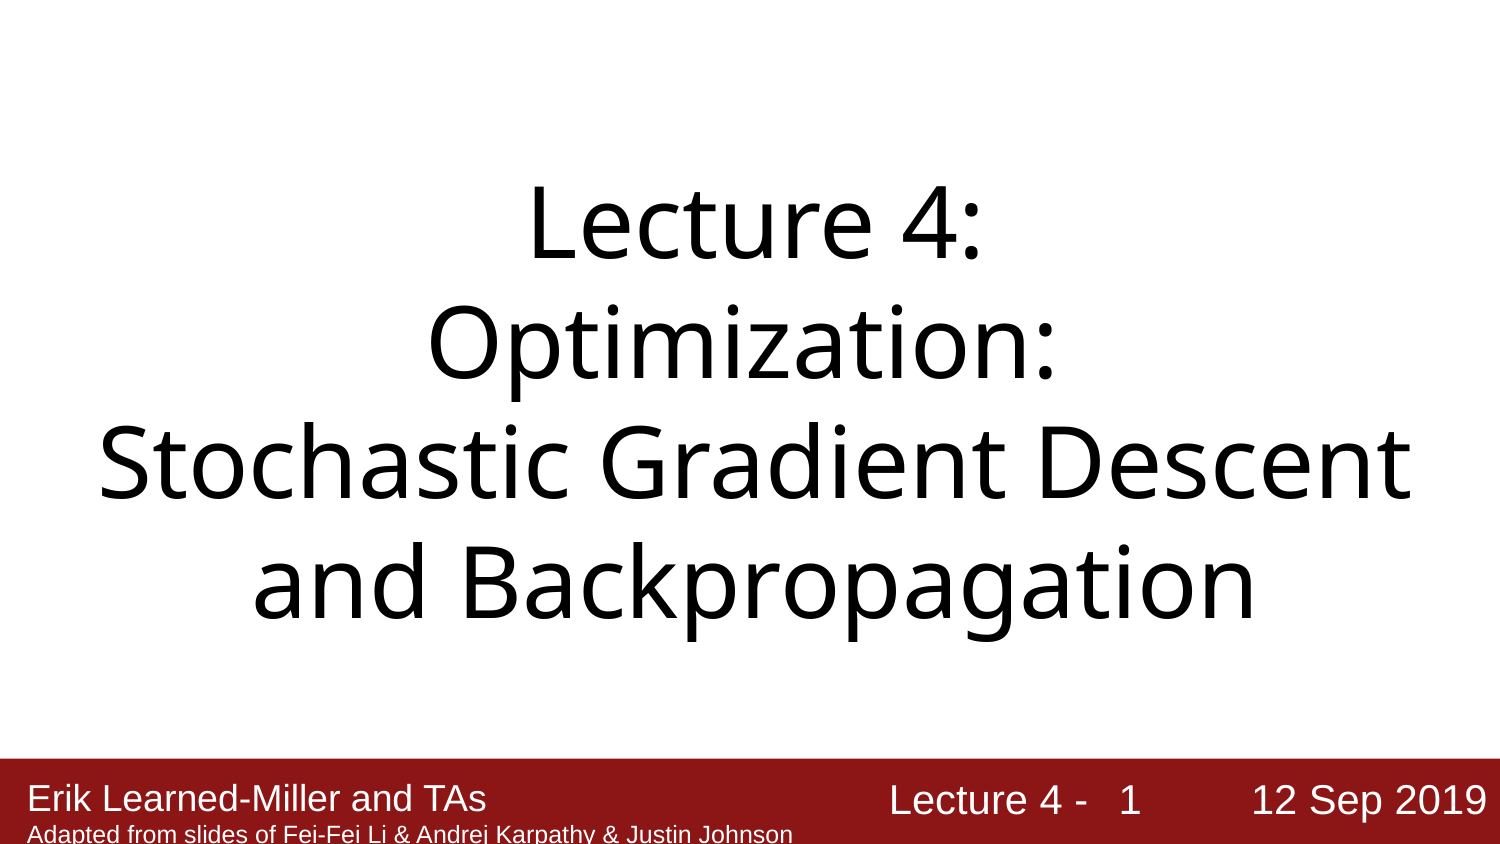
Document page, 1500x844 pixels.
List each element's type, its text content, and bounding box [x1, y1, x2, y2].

text_box Lecture 4: Optimization: Stochastic Gradient Descent and Backpropagation [28, 143, 1484, 429]
slide_number ‹#› [1066, 765, 1157, 831]
